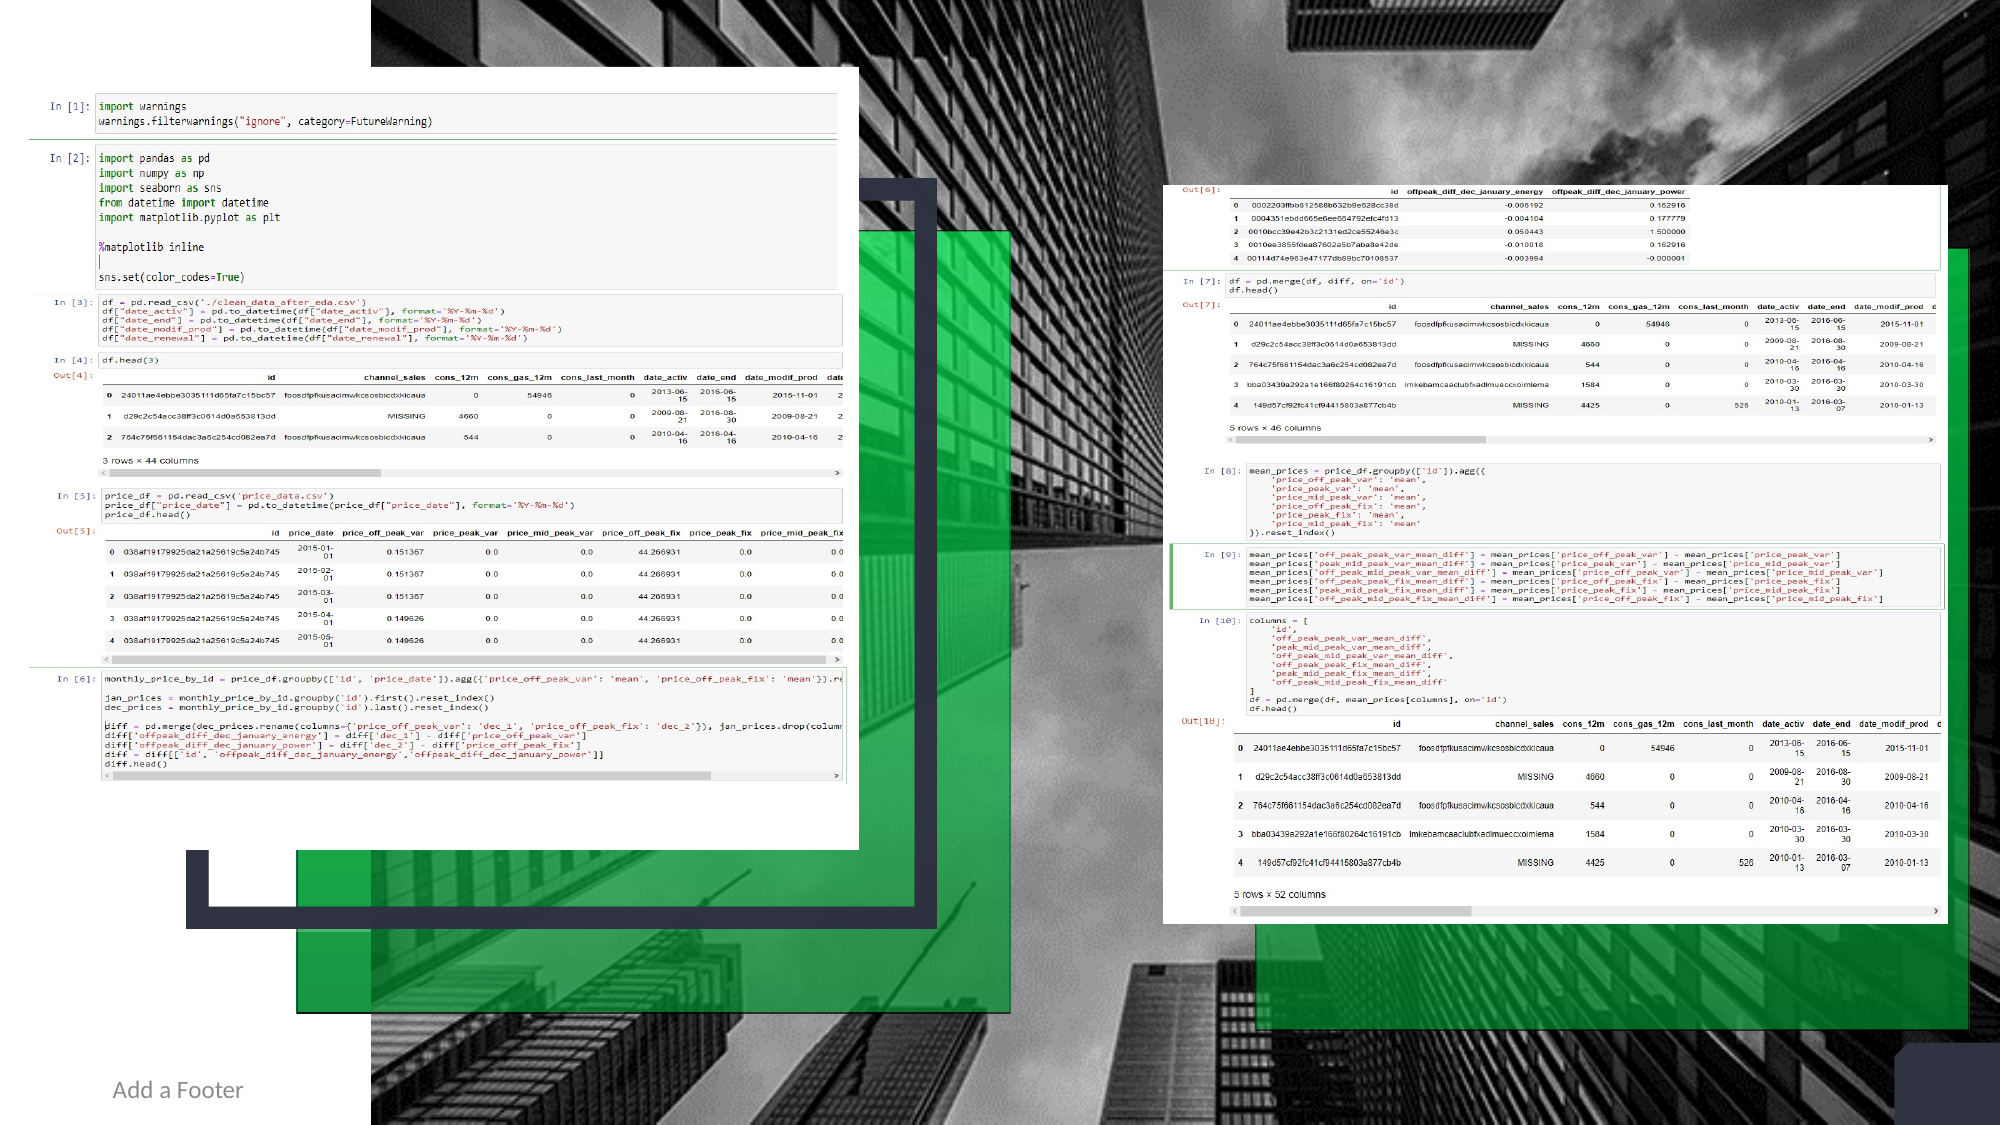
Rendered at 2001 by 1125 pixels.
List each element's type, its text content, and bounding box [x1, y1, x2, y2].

footer Add a Footer [97, 1059, 371, 1119]
picture [29, 82, 852, 784]
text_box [144, 66, 1011, 1014]
picture [371, 0, 2000, 1125]
